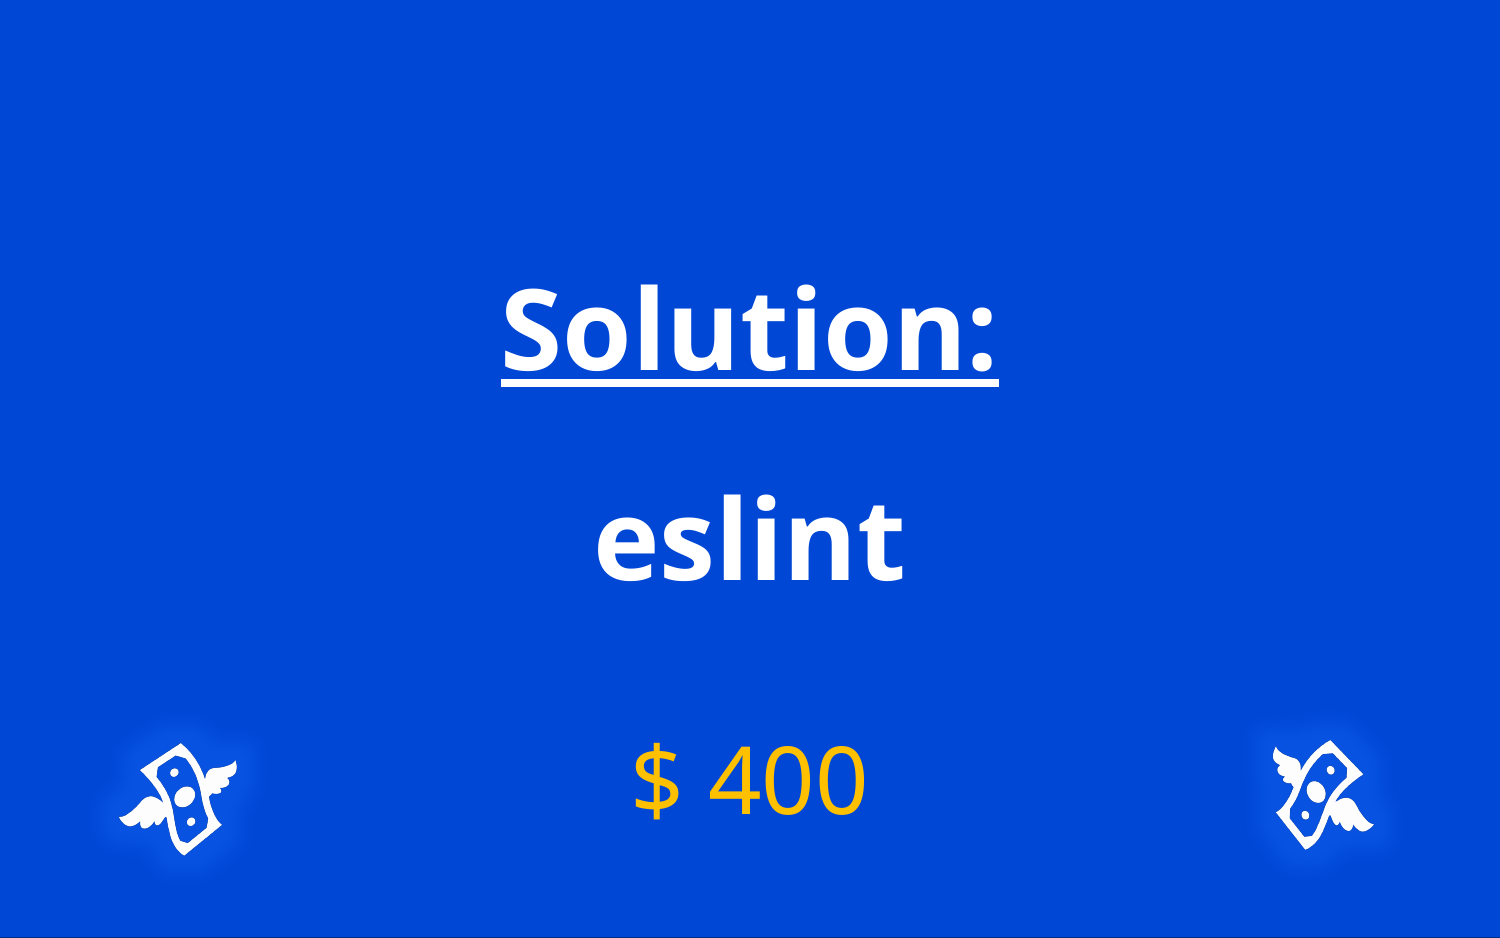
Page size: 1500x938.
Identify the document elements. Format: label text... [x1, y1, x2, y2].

text_box Solution: eslint [240, 250, 1260, 611]
text_box $ 400 [598, 713, 902, 841]
picture [1259, 727, 1387, 865]
picture [114, 733, 241, 866]
